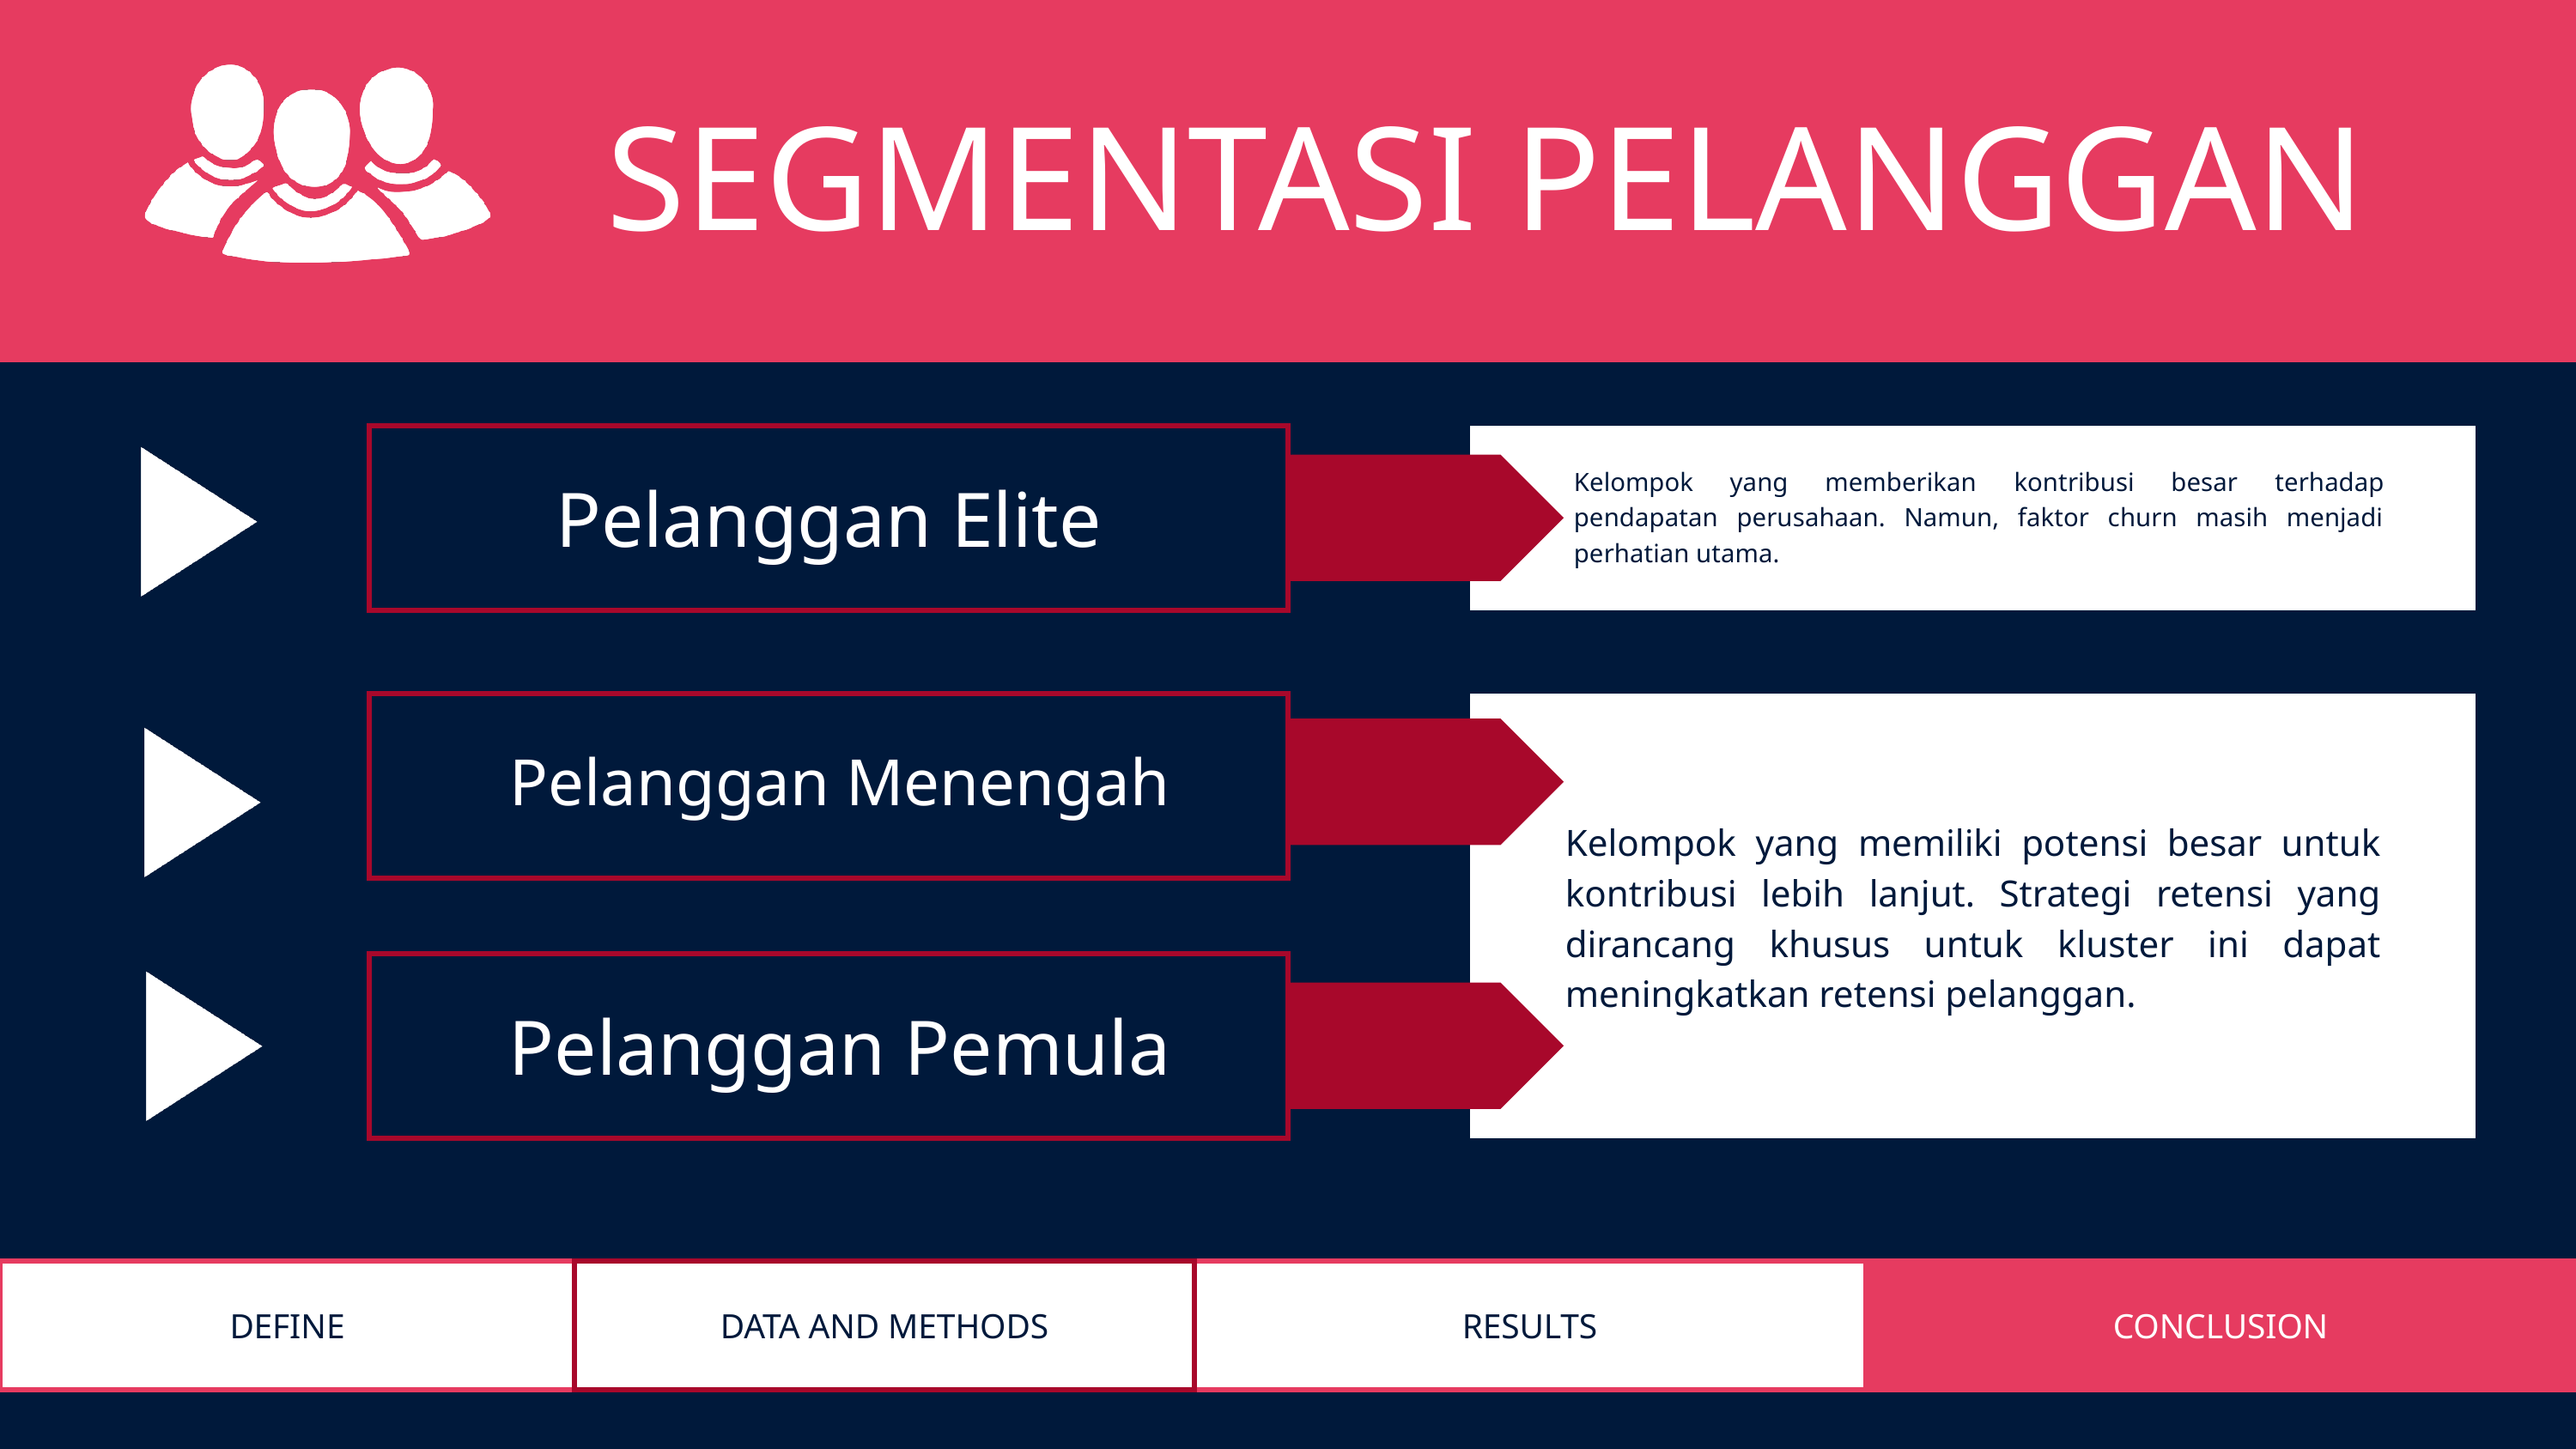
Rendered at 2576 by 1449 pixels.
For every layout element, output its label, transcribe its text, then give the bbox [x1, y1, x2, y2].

picture [106, 949, 301, 1143]
table_header DATA AND METHODS [577, 1264, 1192, 1387]
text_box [1470, 693, 2476, 1139]
table_header DEFINE [3, 1264, 572, 1387]
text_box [1287, 982, 1564, 1110]
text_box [0, 0, 2576, 363]
picture [104, 705, 300, 900]
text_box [1470, 425, 2476, 611]
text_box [1287, 454, 1564, 582]
table_header CONCLUSION [1868, 1264, 2573, 1387]
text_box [1287, 718, 1564, 846]
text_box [368, 425, 1289, 611]
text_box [368, 693, 1289, 879]
table_header RESULTS [1197, 1264, 1863, 1387]
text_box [368, 953, 1289, 1139]
picture [101, 424, 296, 620]
